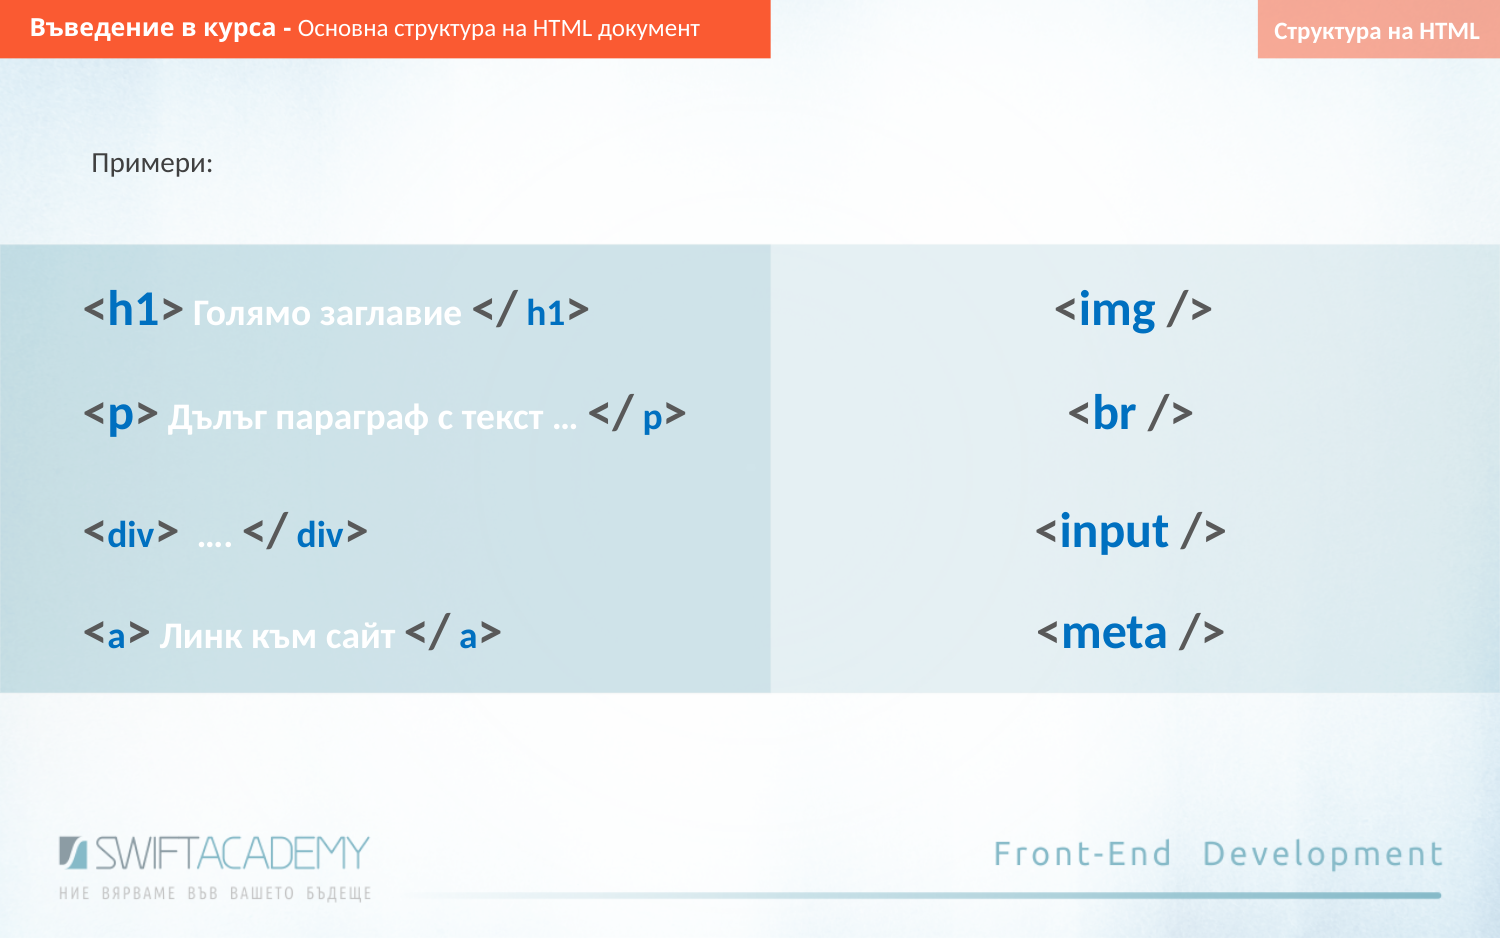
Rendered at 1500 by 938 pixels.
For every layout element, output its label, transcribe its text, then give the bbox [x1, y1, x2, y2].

text_box [0, 0, 772, 59]
text_box Примери: [76, 135, 1436, 186]
text_box <meta /> [823, 591, 1438, 667]
text_box <h1> Голямо заглавие </ h1> [67, 267, 683, 343]
text_box <p> Дълъг параграф с текст … </ p> [67, 371, 715, 447]
text_box [1257, 0, 1500, 59]
text_box <div> …. </ div> [67, 489, 683, 565]
text_box <a> Линк към сайт </ a> [67, 591, 683, 667]
text_box <br /> [823, 371, 1438, 447]
text_box [0, 243, 1500, 694]
text_box Структура на HTML [1257, 7, 1495, 53]
text_box <img /> [823, 267, 1444, 343]
text_box <input /> [823, 489, 1438, 565]
text_box Въведение в курса - Основна структура на HTML документ [14, 4, 786, 49]
